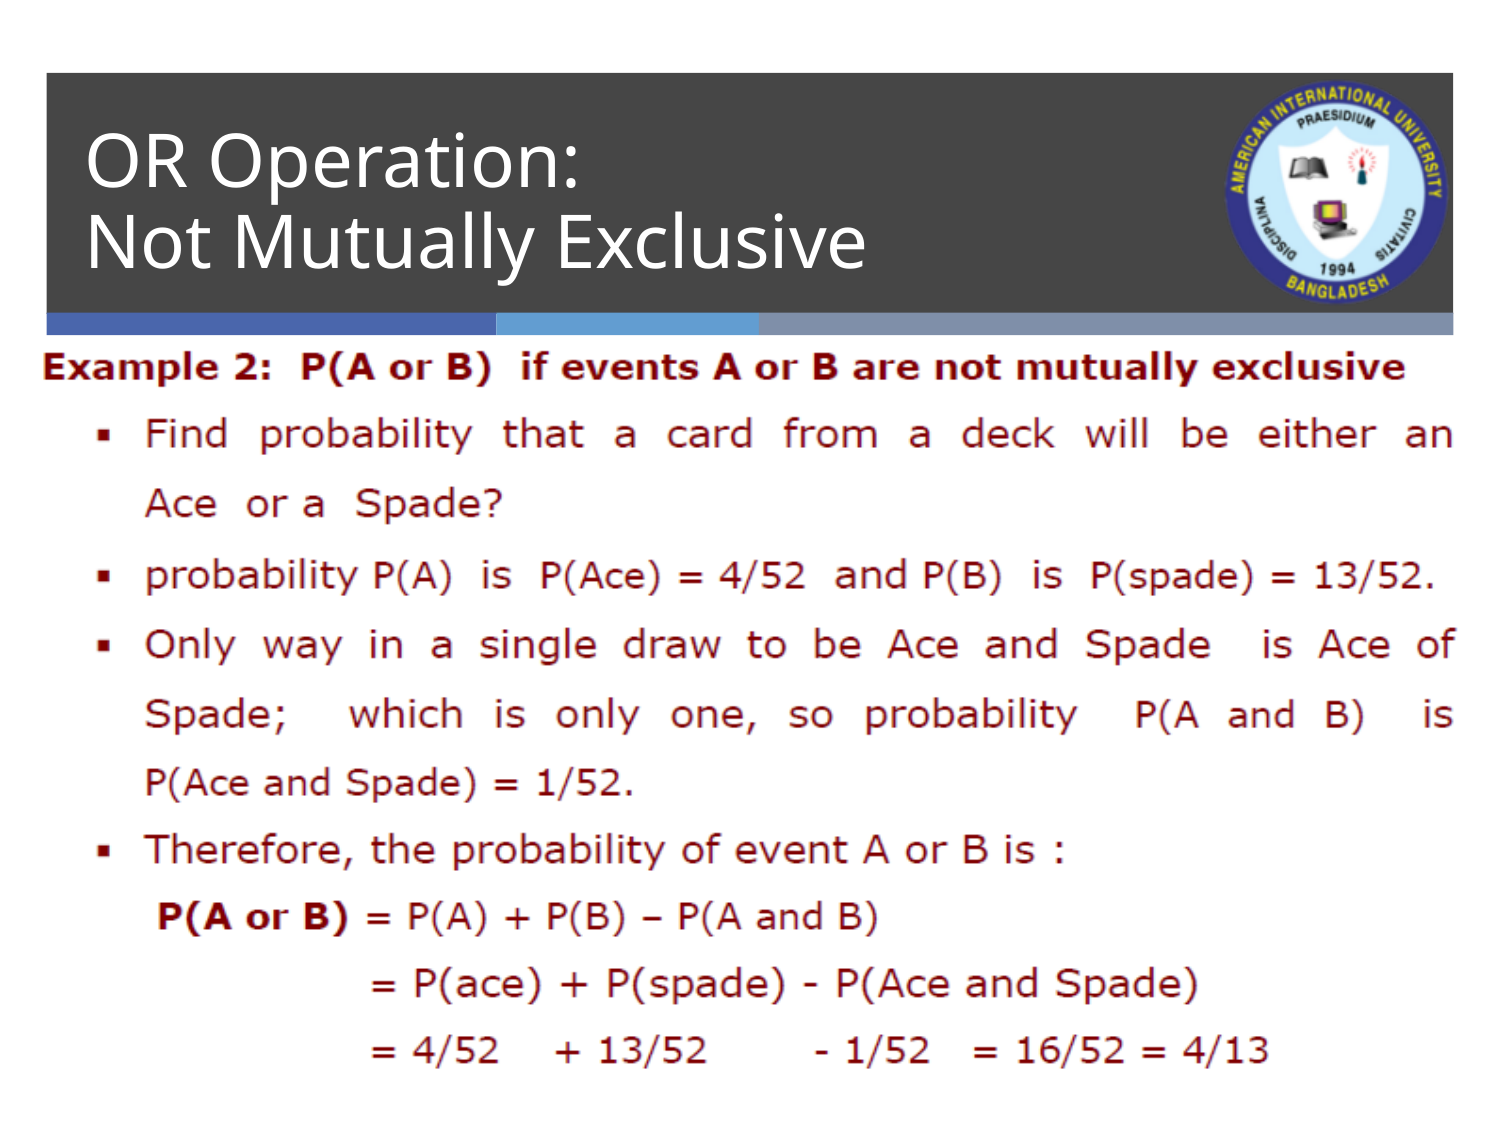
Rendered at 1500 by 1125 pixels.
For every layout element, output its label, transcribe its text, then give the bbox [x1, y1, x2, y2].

picture [1220, 75, 1454, 310]
title OR Operation: Not Mutually Exclusive [69, 112, 1351, 292]
picture [26, 338, 1480, 1110]
